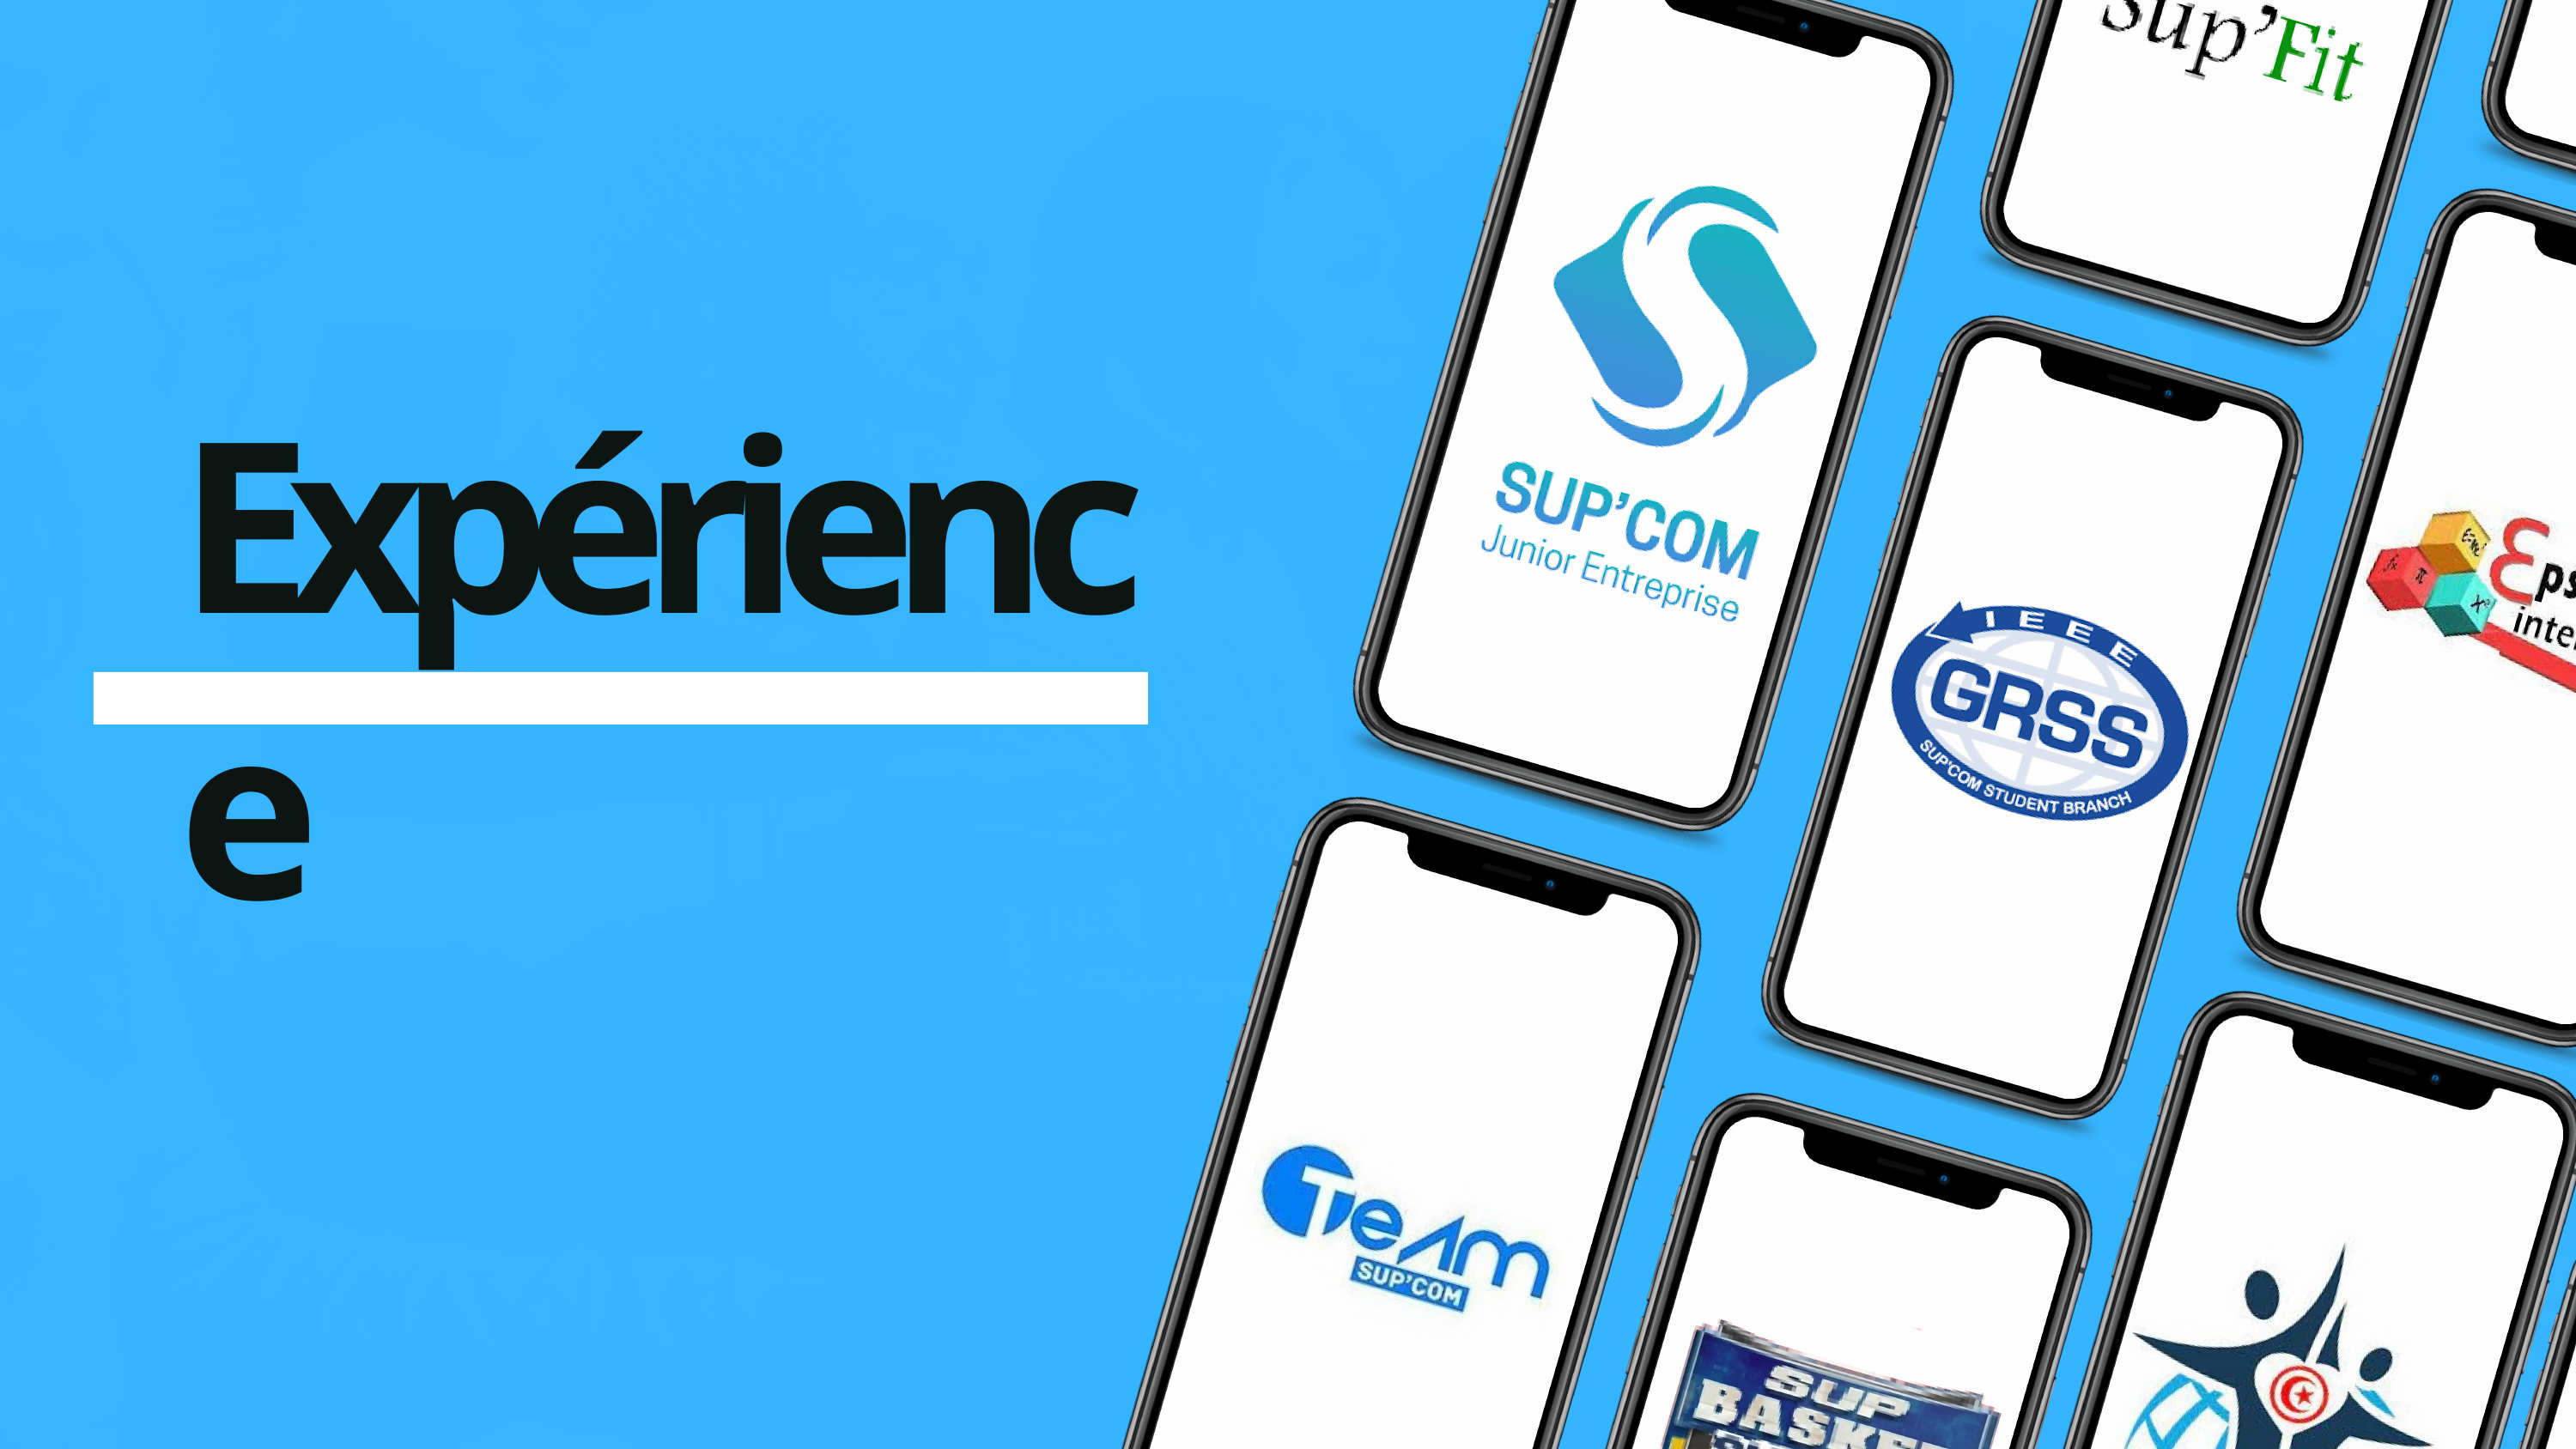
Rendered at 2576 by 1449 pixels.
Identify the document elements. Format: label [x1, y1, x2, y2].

text_box [0, 0, 1117, 1449]
text_box [1119, 0, 2576, 1449]
